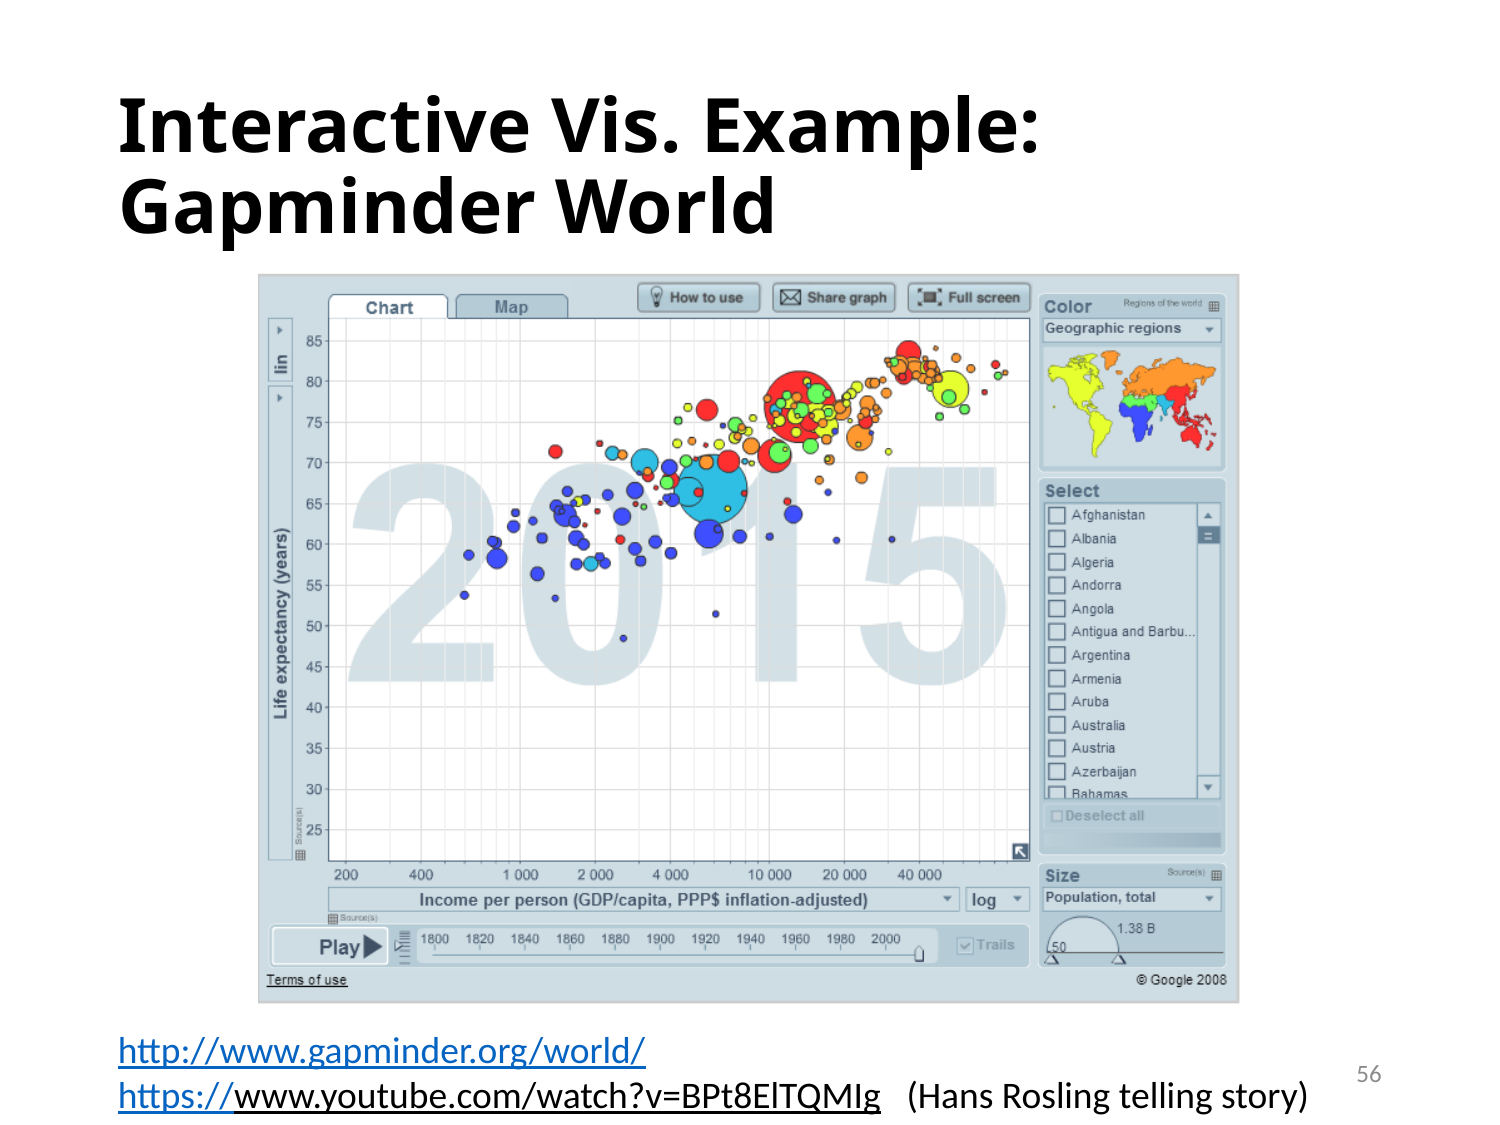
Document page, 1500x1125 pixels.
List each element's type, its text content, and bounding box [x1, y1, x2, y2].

picture [258, 269, 1242, 1006]
text_box http://www.gapminder.org/world/ https://www.youtube.com/watch?v=BPt8ElTQMIg (Hans Rosling telling story) [103, 1018, 1426, 1124]
title Interactive Vis. Example: Gapminder World [103, 59, 1397, 278]
